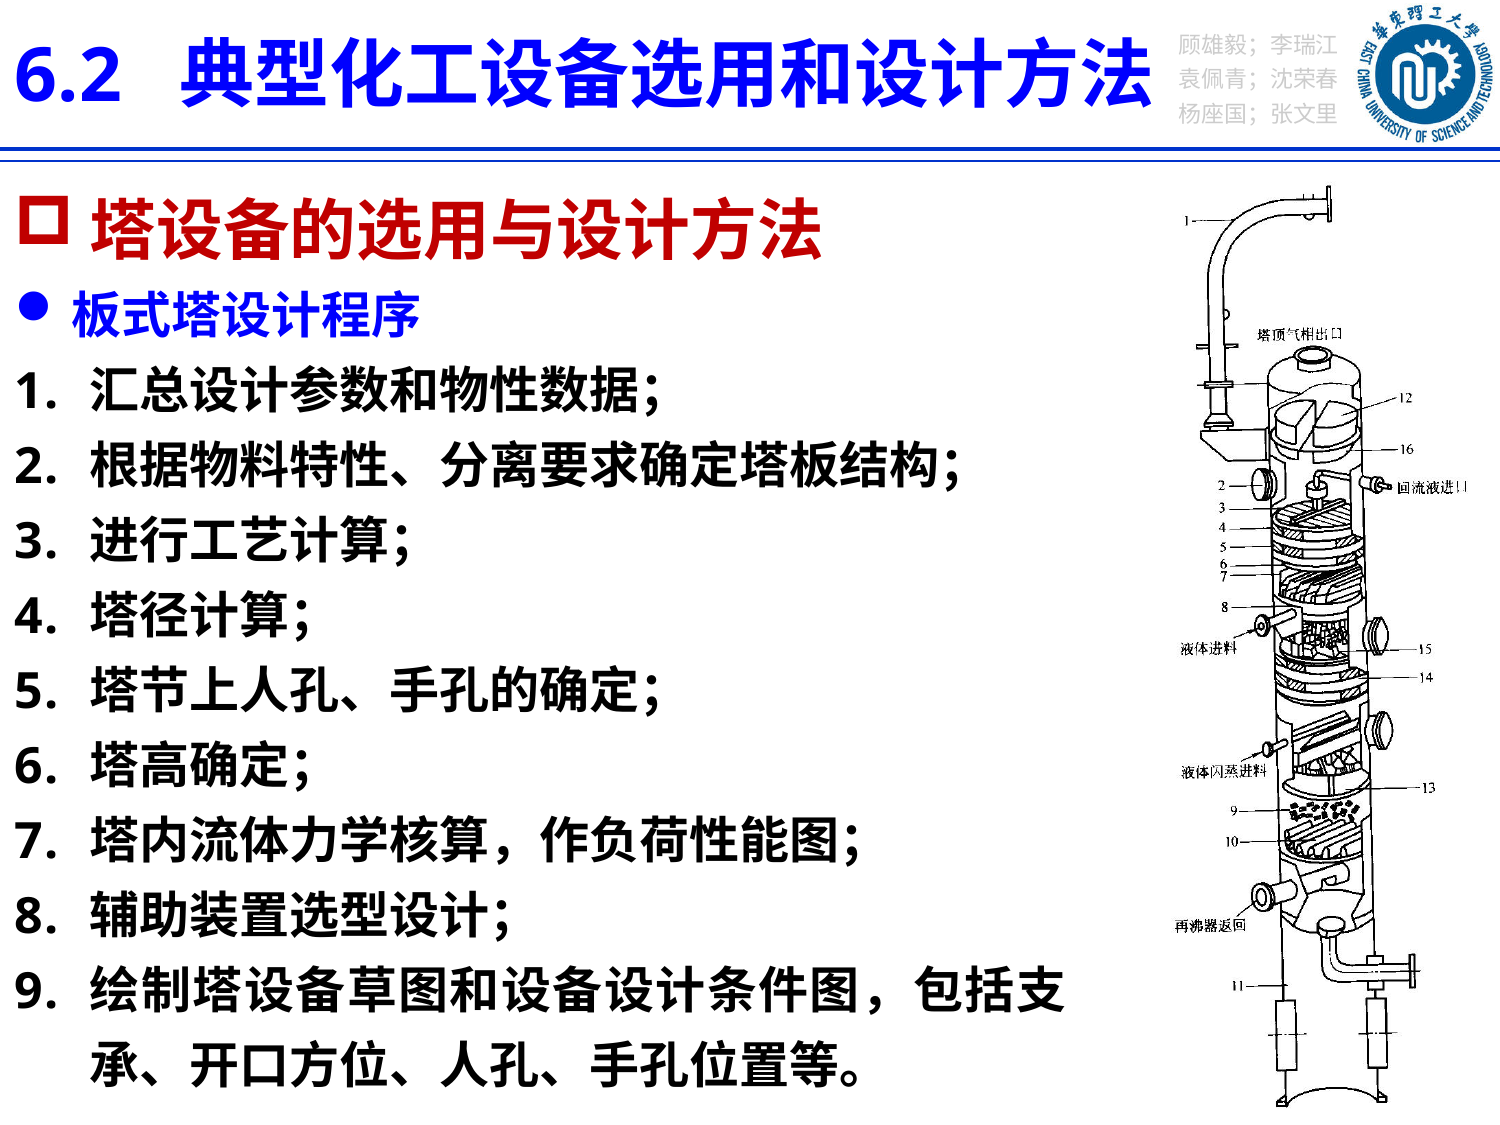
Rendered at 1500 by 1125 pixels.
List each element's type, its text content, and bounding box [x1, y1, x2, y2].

picture [1160, 167, 1483, 1118]
text_box 6.2 典型化工设备选用和设计方法 [0, 19, 1500, 124]
picture [1353, 3, 1495, 19]
text_box 塔设备的选用与设计方法 板式塔设计程序 汇总设计参数和物性数据； 根据物料特性、分离要求确定塔板结构； 进行工艺计算； 塔径计算； 塔节上人孔、手孔的确定； 塔高确定； 塔内流体力学核算，作负荷性能图； 辅助装置选型设计； 绘制塔设备草图和设备设计条件图，包括支承、开口方位、人孔、手孔位置等。 [0, 160, 1081, 1101]
picture [1353, 124, 1495, 145]
